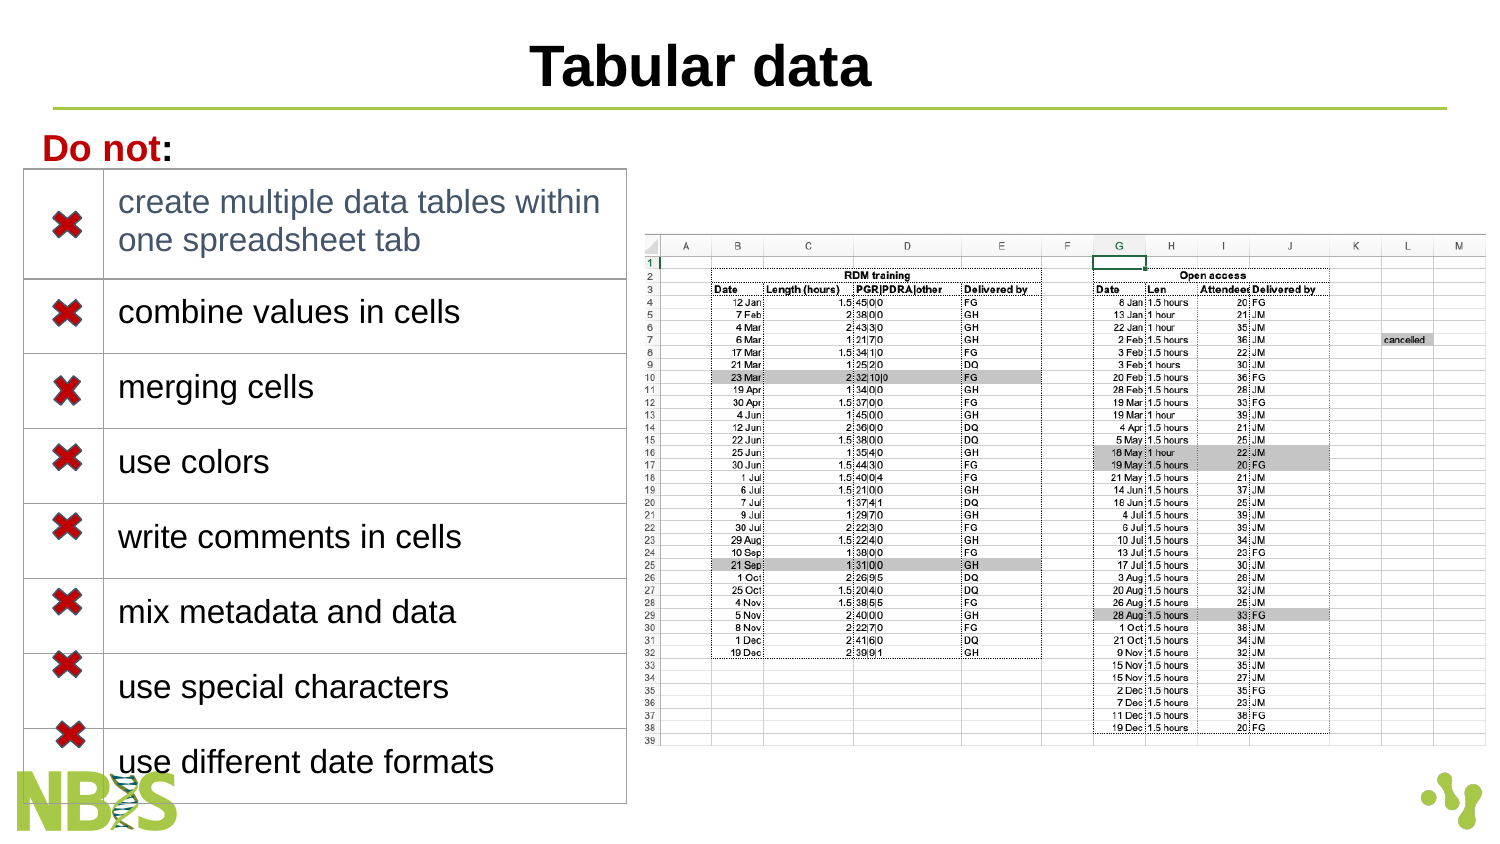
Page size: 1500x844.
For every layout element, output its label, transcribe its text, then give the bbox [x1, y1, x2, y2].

text_box [54, 375, 81, 406]
text_box Tabular data [255, 28, 1147, 107]
table_cell [24, 354, 103, 428]
table_cell [24, 579, 103, 653]
text_box [52, 588, 82, 615]
text_box Do not: [27, 116, 463, 168]
picture [645, 233, 1486, 747]
table_cell combine values in cells [104, 280, 626, 353]
text_box [52, 211, 82, 238]
table_cell use colors [104, 429, 626, 503]
table_cell merging cells [104, 354, 626, 428]
text_box [56, 721, 85, 748]
text_box [52, 299, 82, 327]
text_box [52, 512, 82, 540]
table_cell use special characters [104, 654, 626, 728]
picture [17, 771, 178, 831]
table_cell [24, 729, 103, 803]
picture [1419, 771, 1483, 831]
table_cell write comments in cells [104, 504, 626, 578]
text_box [52, 650, 82, 678]
table_cell [24, 504, 103, 578]
table_header [24, 170, 103, 278]
table_cell use different date formats [104, 729, 626, 803]
table_cell [24, 429, 103, 503]
table_header create multiple data tables within one spreadsheet tab [104, 170, 626, 278]
text_box [52, 444, 82, 471]
table_cell [24, 654, 103, 728]
table_cell [24, 280, 103, 353]
table_cell mix metadata and data [104, 579, 626, 653]
